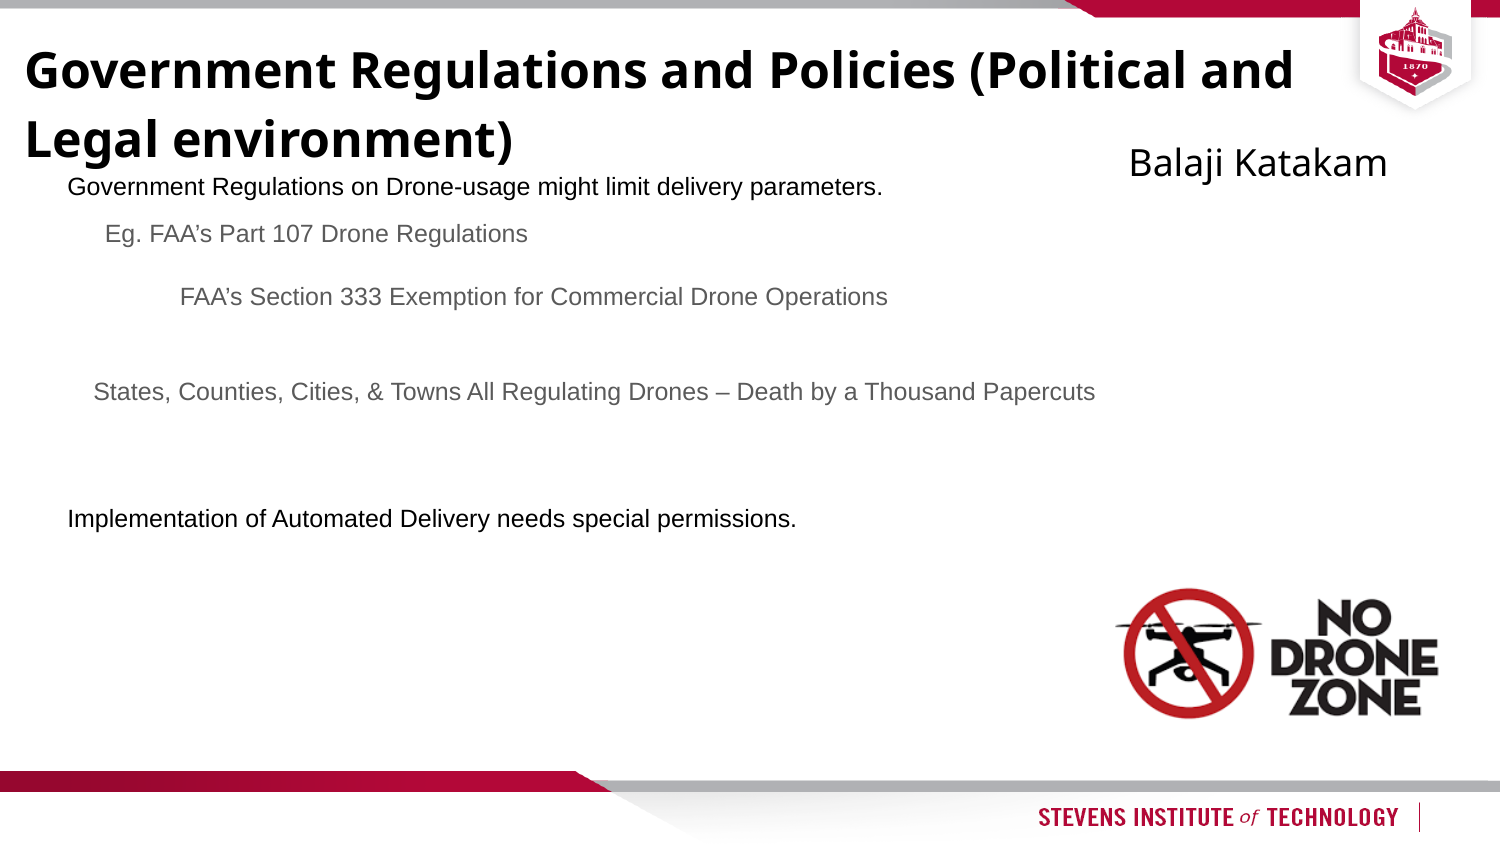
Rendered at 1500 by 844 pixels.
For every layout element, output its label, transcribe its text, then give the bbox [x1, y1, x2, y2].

picture [0, 771, 1500, 844]
list Balaji Katakam [1075, 123, 1464, 174]
picture [0, 0, 1500, 120]
picture [1096, 550, 1464, 757]
title Government Regulations and Policies (Political and Legal environment) [9, 14, 1344, 118]
list Government Regulations on Drone-usage might limit delivery parameters. Eg. FAA’s Part 107 Drone Regulations FAA’s Section 333 Exemption for Commercial Drone Operations States, Counties, Cities, & Towns All Regulating Drones – Death by a Thousand Papercuts Implementation of Automated Delivery needs special permissions. [14, 180, 1377, 633]
